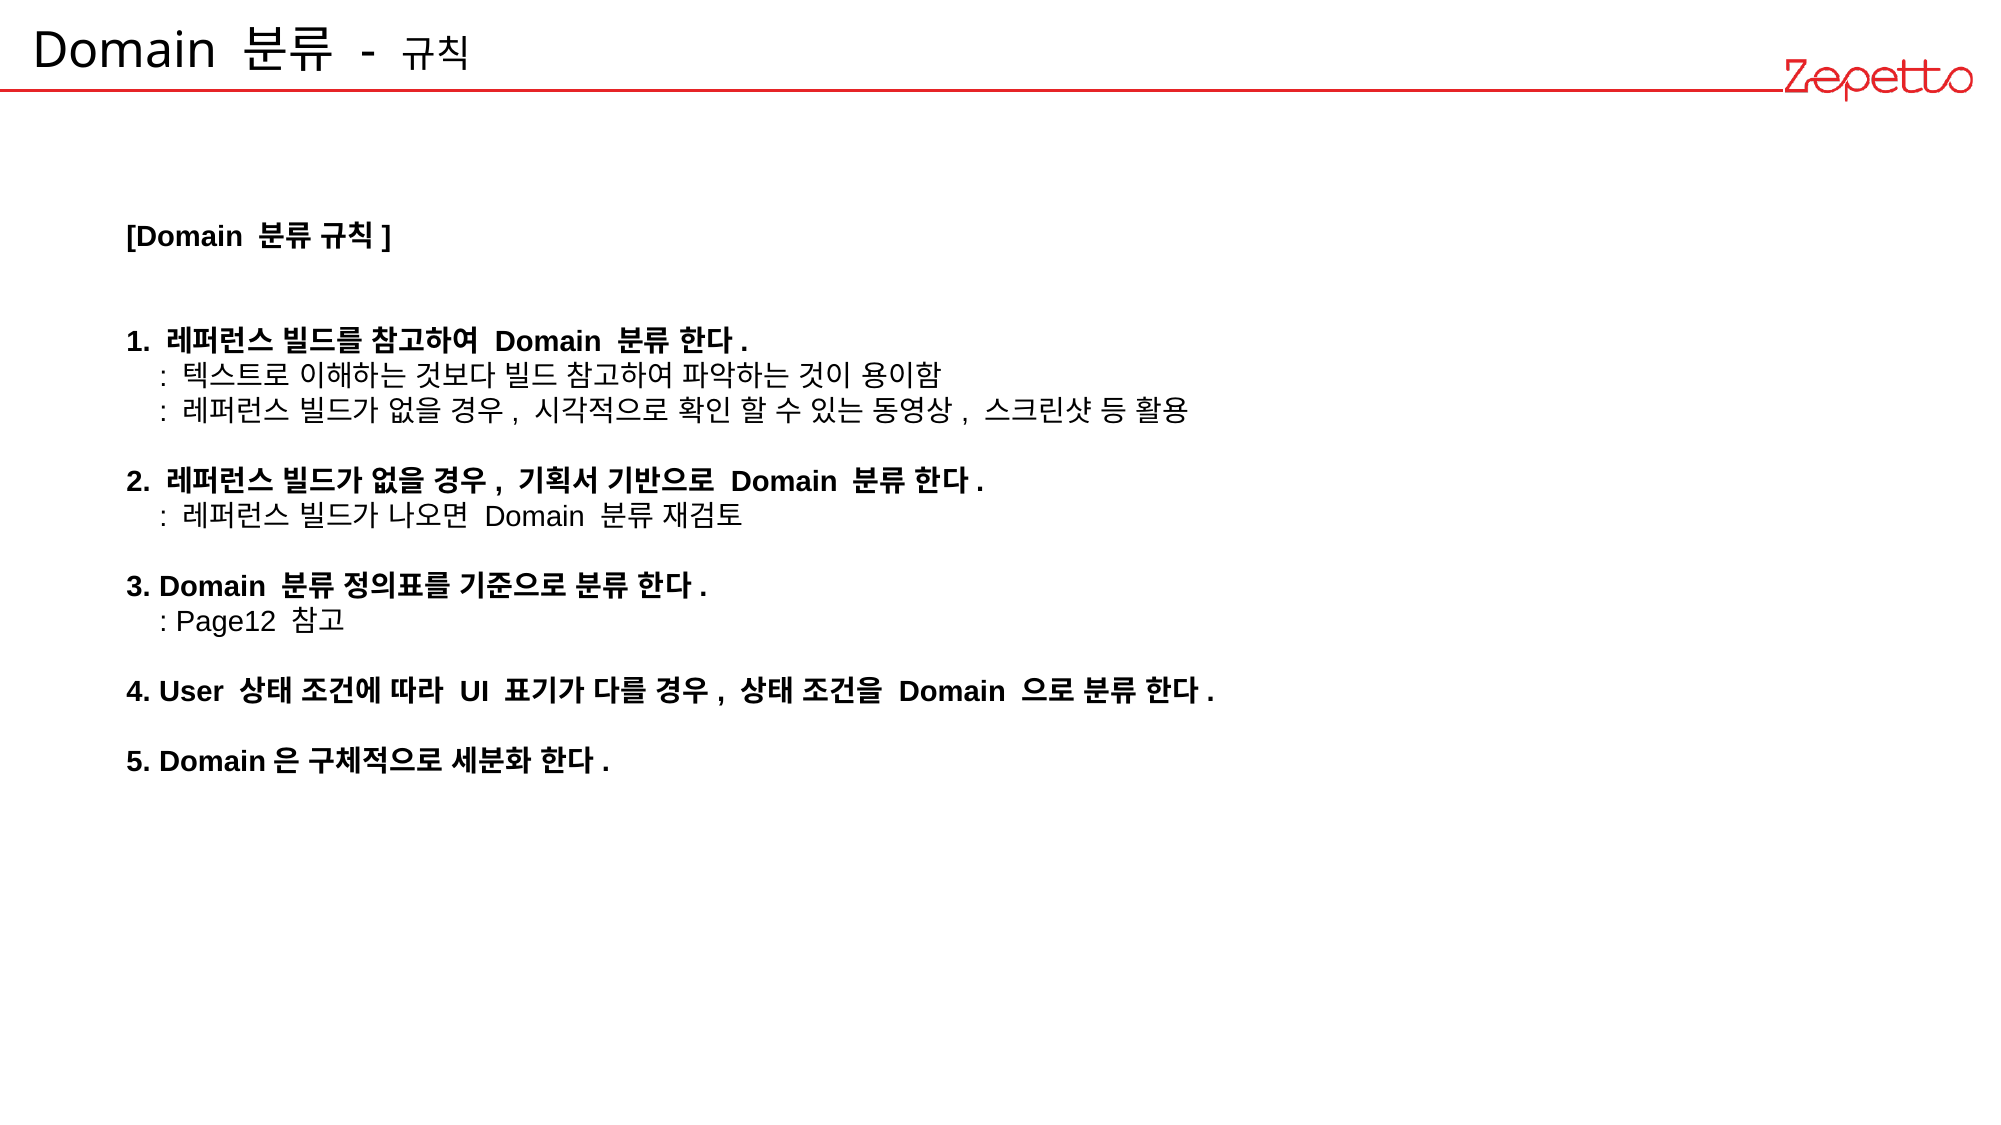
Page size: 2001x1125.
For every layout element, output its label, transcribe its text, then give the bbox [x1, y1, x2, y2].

text_box [Domain 분류 규칙] 1. 레퍼런스 빌드를 참고하여 Domain 분류 한다. : 텍스트로 이해하는 것보다 빌드 참고하여 파악하는 것이 용이함 : 레퍼런스 빌드가 없을 경우, 시각적으로 확인 할 수 있는 동영상, 스크린샷 등 활용 2. 레퍼런스 빌드가 없을 경우, 기획서 기반으로 Domain 분류 한다. : 레퍼런스 빌드가 나오면 Domain 분류 재검토 3. Domain 분류 정의표를 기준으로 분류 한다. : Page12 참고 4. User 상태 조건에 따라 UI 표기가 다를 경우, 상태 조건을 Domain 으로 분류 한다. 5. Domain은 구체적으로 세분화 한다. [111, 210, 1764, 855]
text_box Domain 분류 - 규칙 [17, 12, 631, 90]
picture [1785, 59, 1973, 102]
